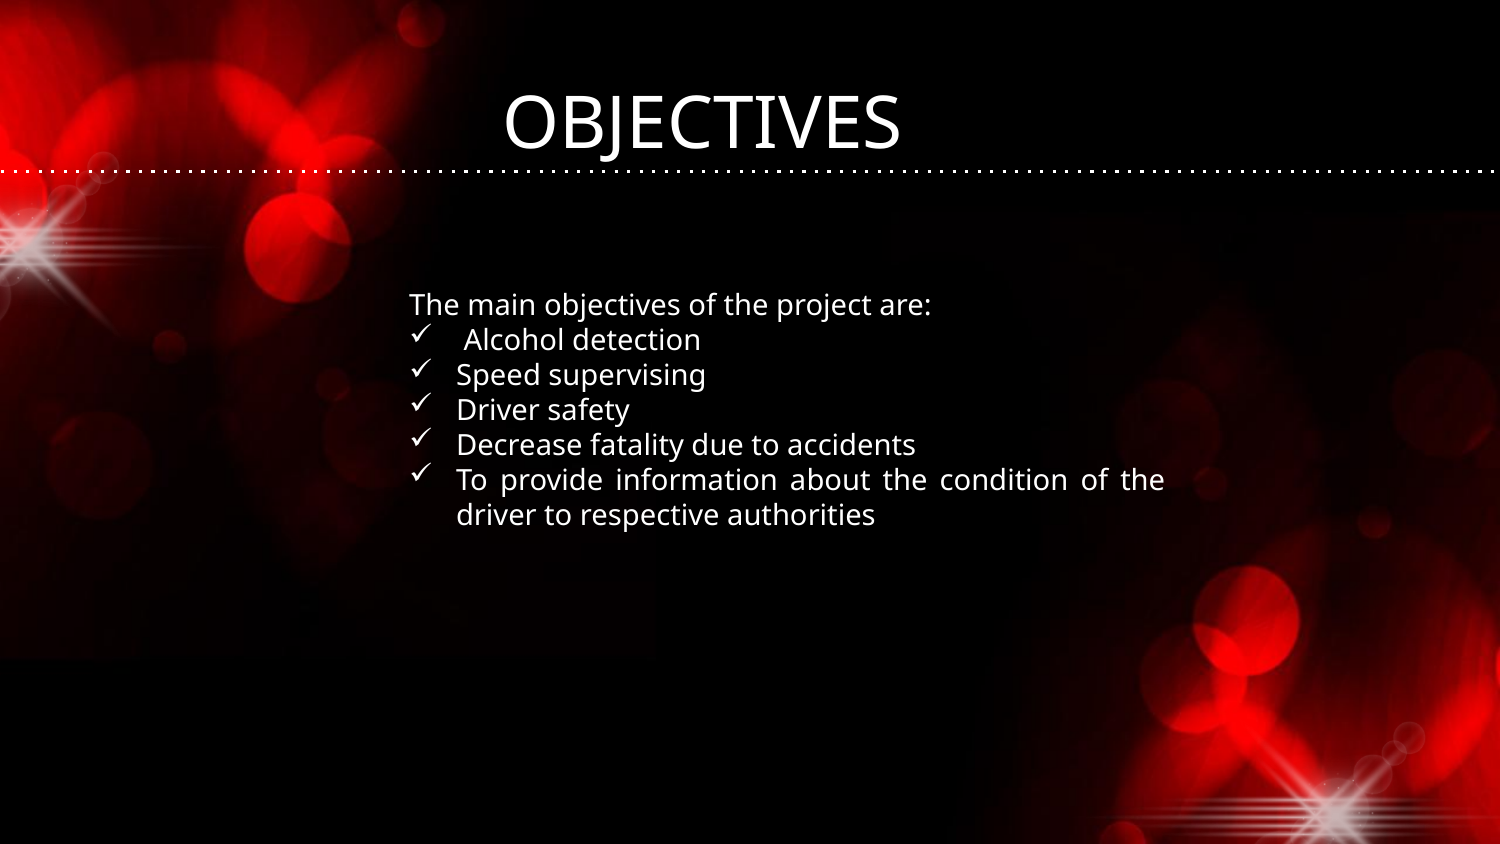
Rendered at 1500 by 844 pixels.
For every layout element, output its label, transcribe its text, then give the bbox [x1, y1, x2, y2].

picture [0, 0, 1500, 844]
subtitle The main objectives of the project are: Alcohol detection Speed supervising Driver safety Decrease fatality due to accidents To provide information about the condition of the driver to respective authorities [394, 271, 1181, 724]
title OBJECTIVES [71, 60, 1335, 155]
